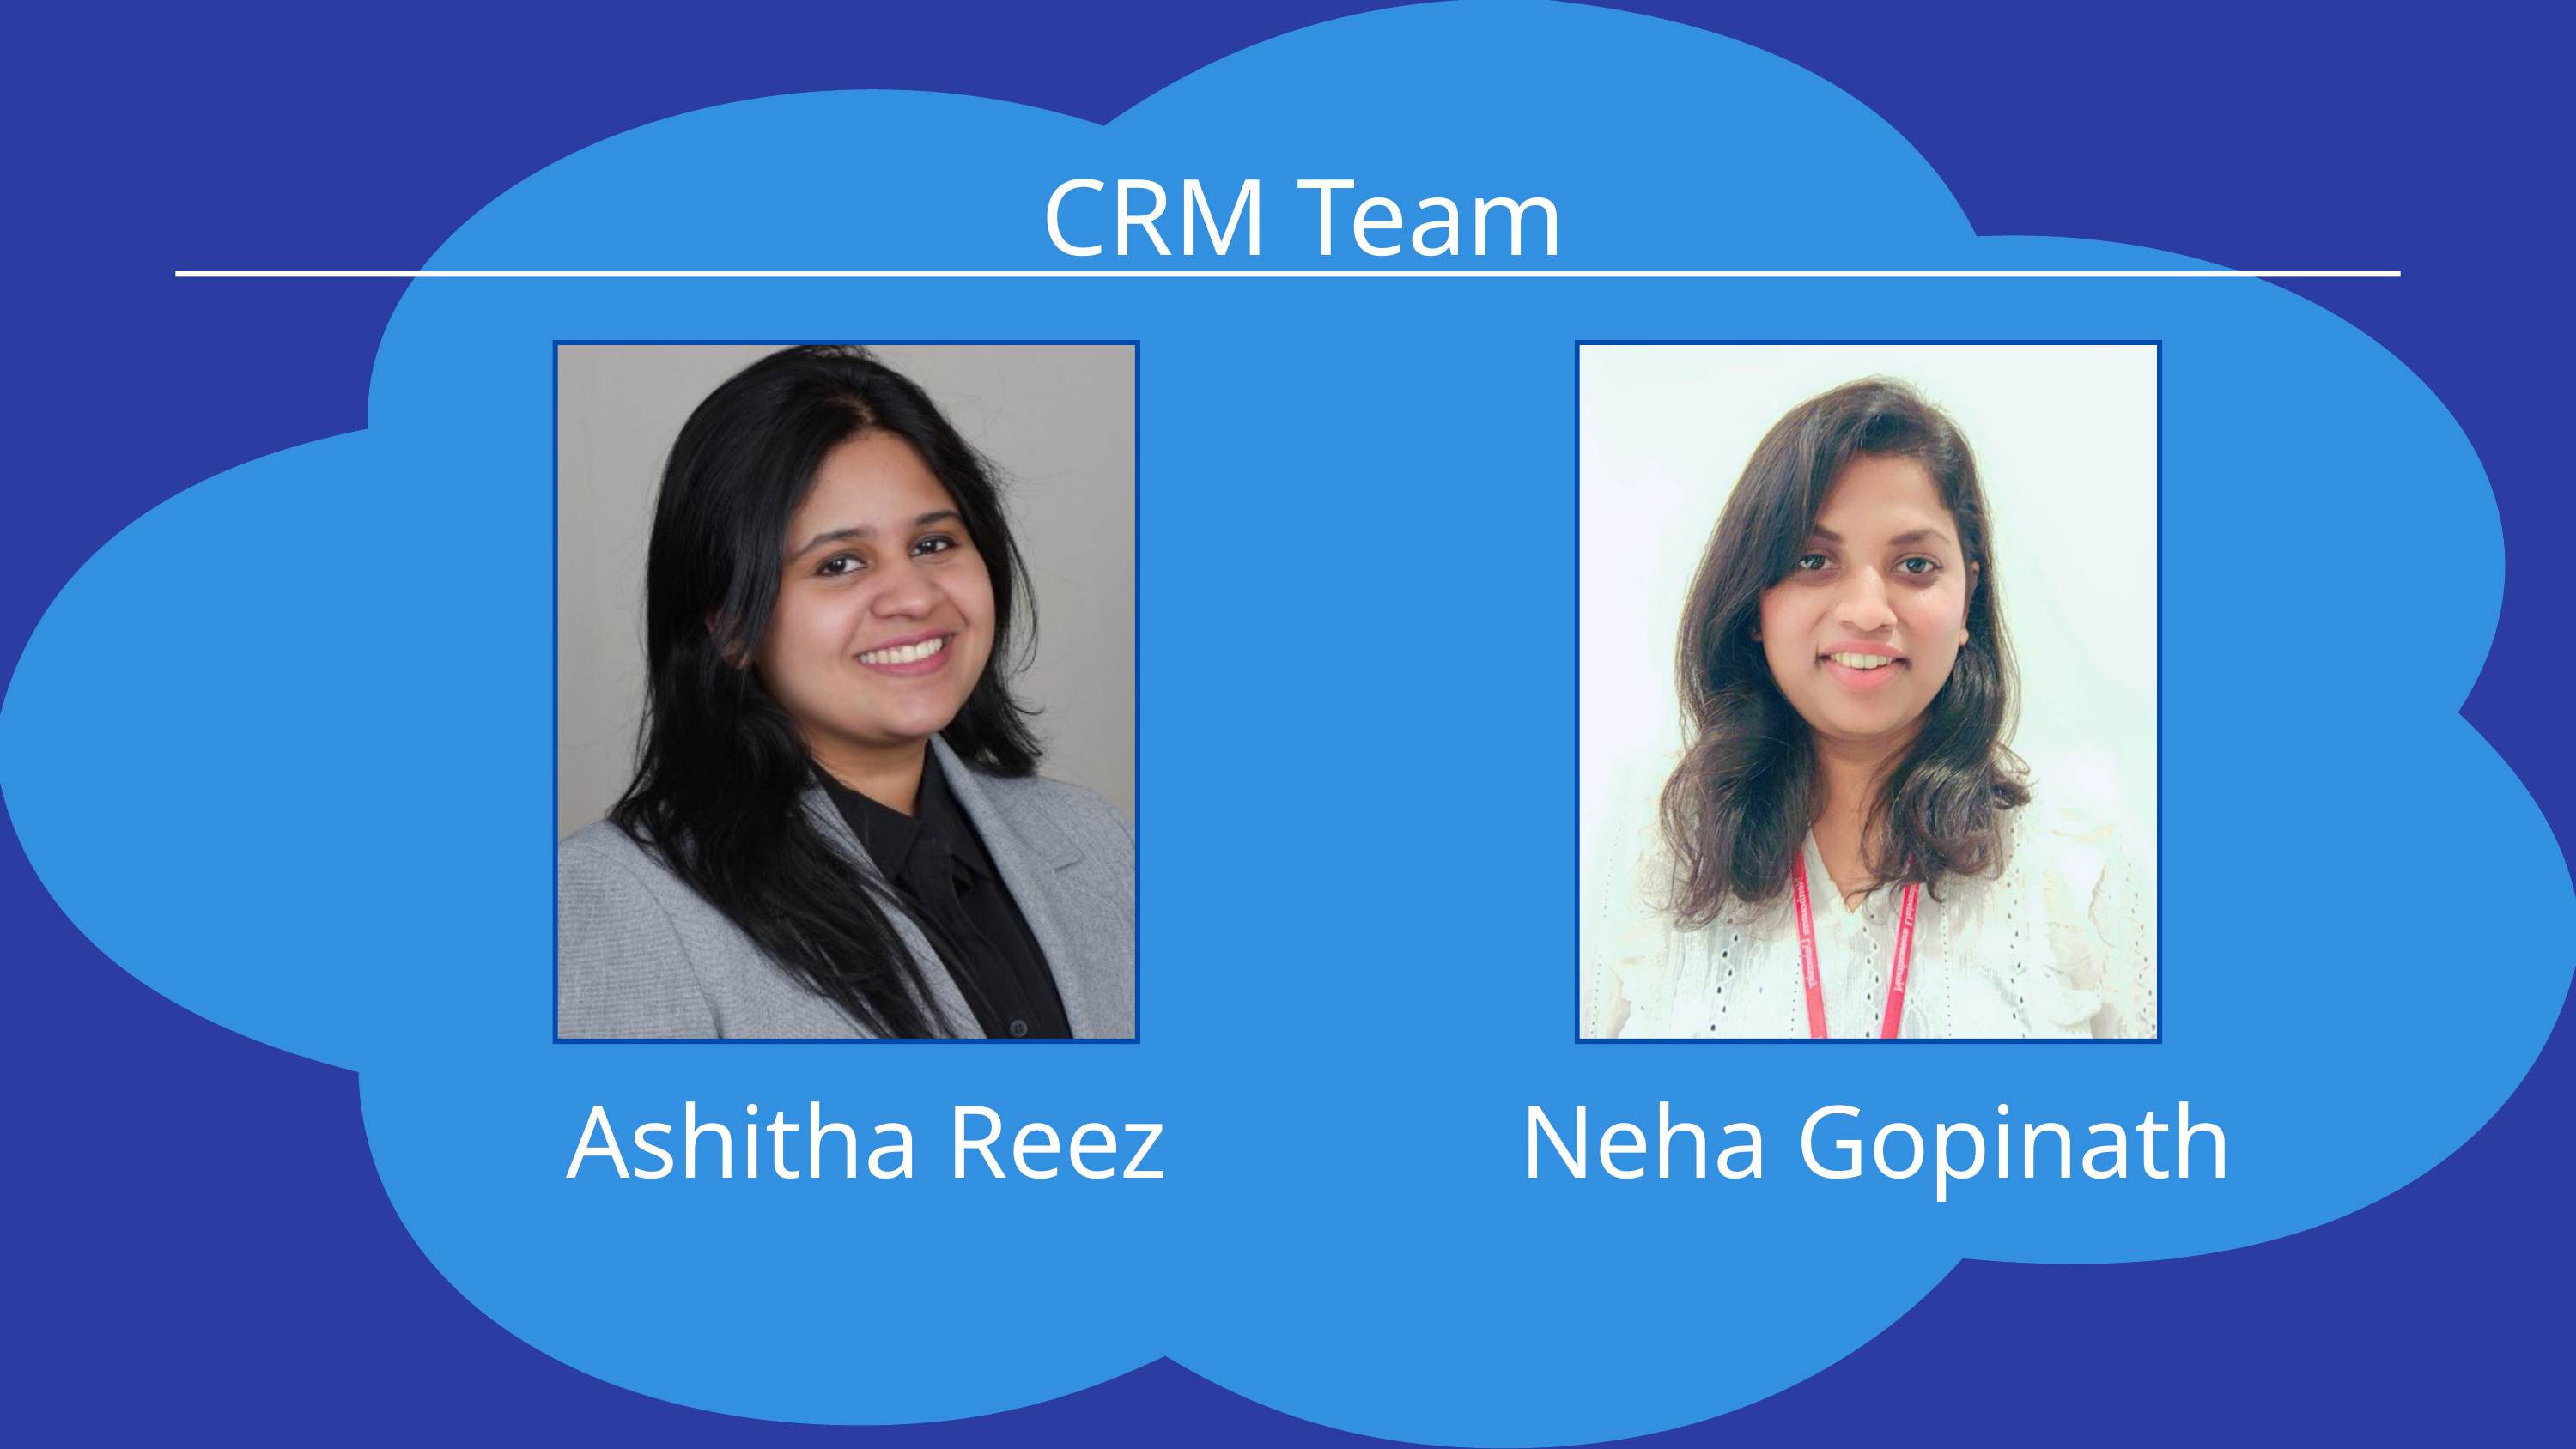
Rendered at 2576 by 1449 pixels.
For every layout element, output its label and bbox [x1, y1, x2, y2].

text_box [552, 339, 1141, 1045]
text_box [1574, 339, 2163, 1045]
text_box [0, 0, 2576, 1449]
